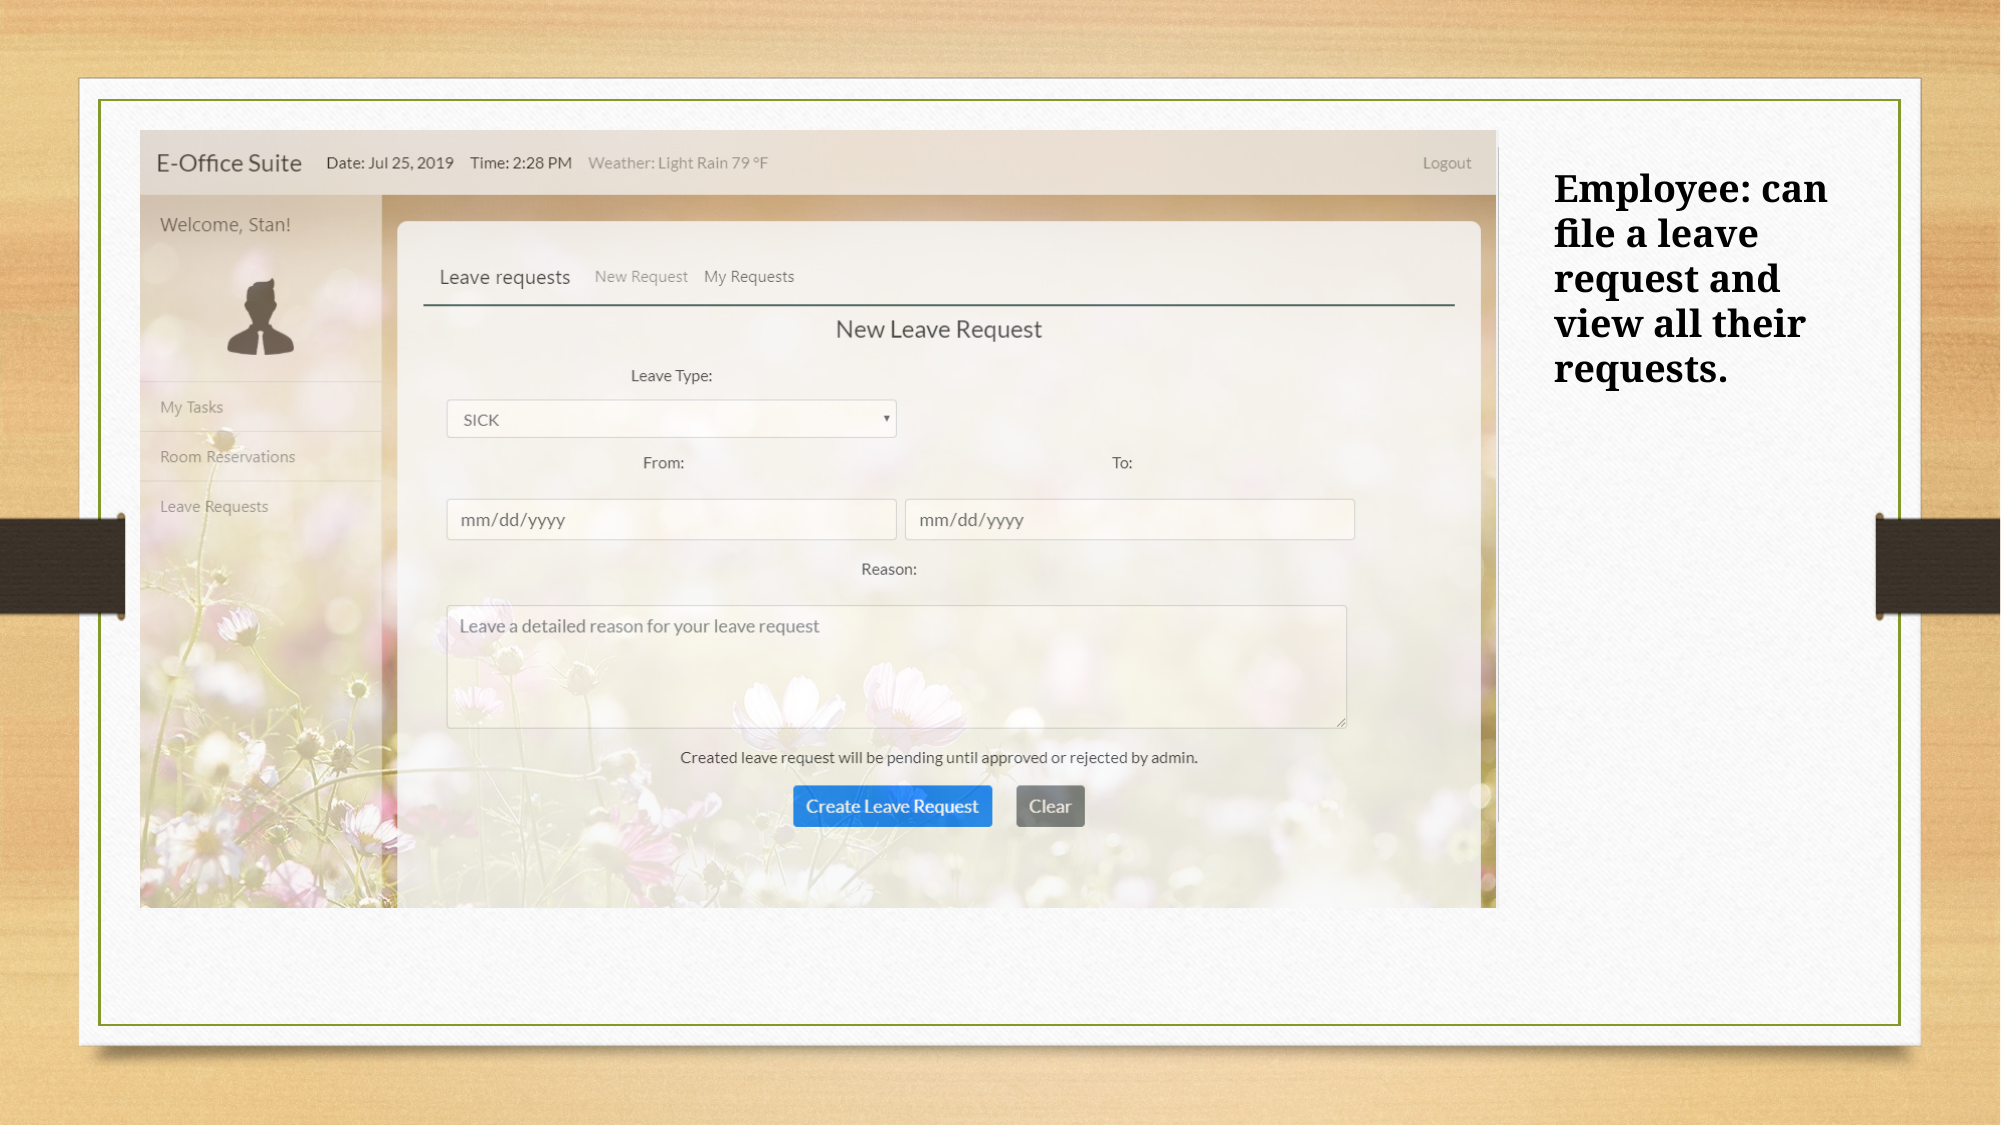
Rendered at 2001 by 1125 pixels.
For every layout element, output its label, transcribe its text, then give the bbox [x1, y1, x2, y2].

picture [0, 0, 2001, 1125]
text_box Employee: can file a leave request and view all their requests. [1539, 157, 1865, 397]
